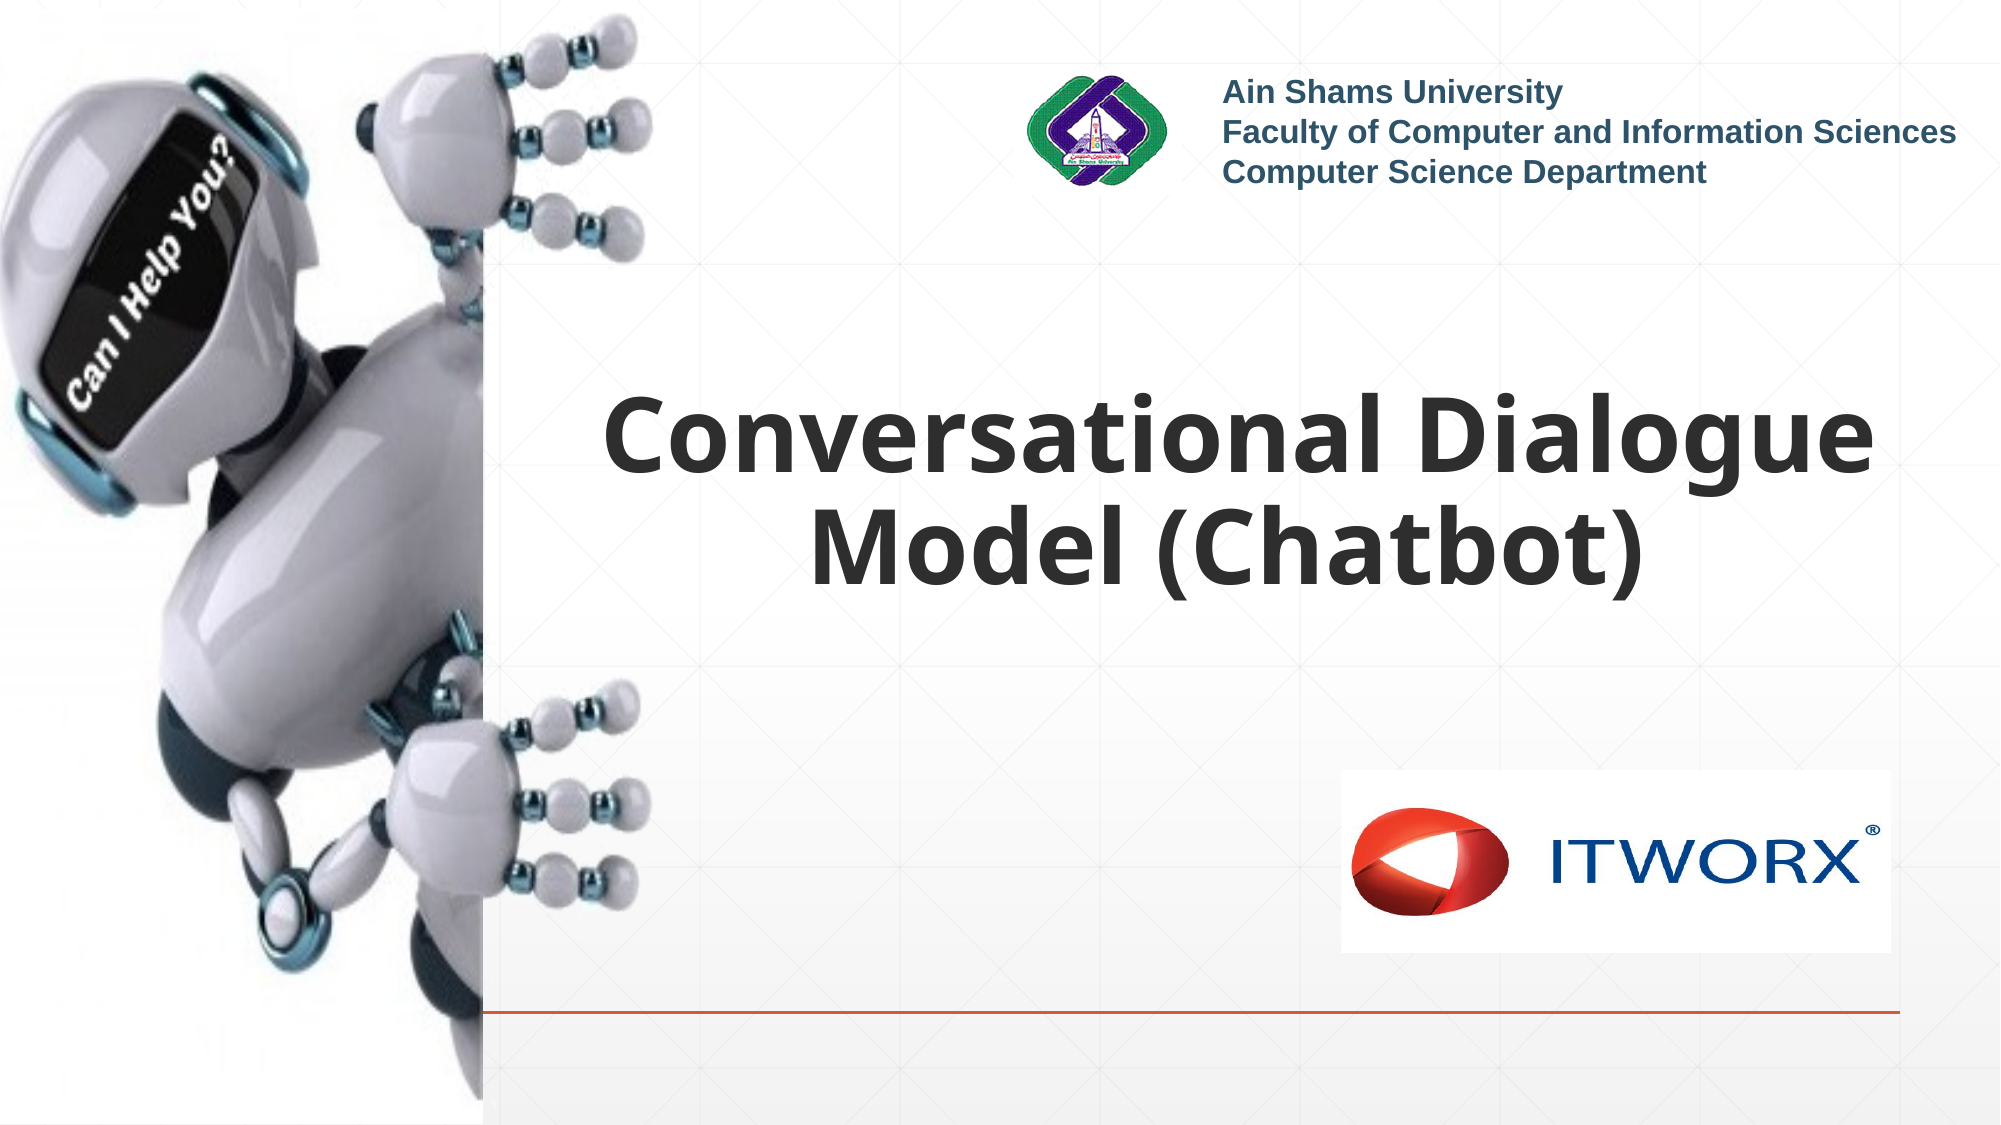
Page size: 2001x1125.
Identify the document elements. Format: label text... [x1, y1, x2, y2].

text_box Ain Shams University Faculty of Computer and Information Sciences Computer Science Department [1207, 62, 1974, 198]
picture [1014, 69, 1182, 195]
picture [0, 0, 875, 1125]
title Conversational Dialogue Model (Chatbot) [875, 368, 1963, 615]
picture [1339, 770, 1891, 953]
